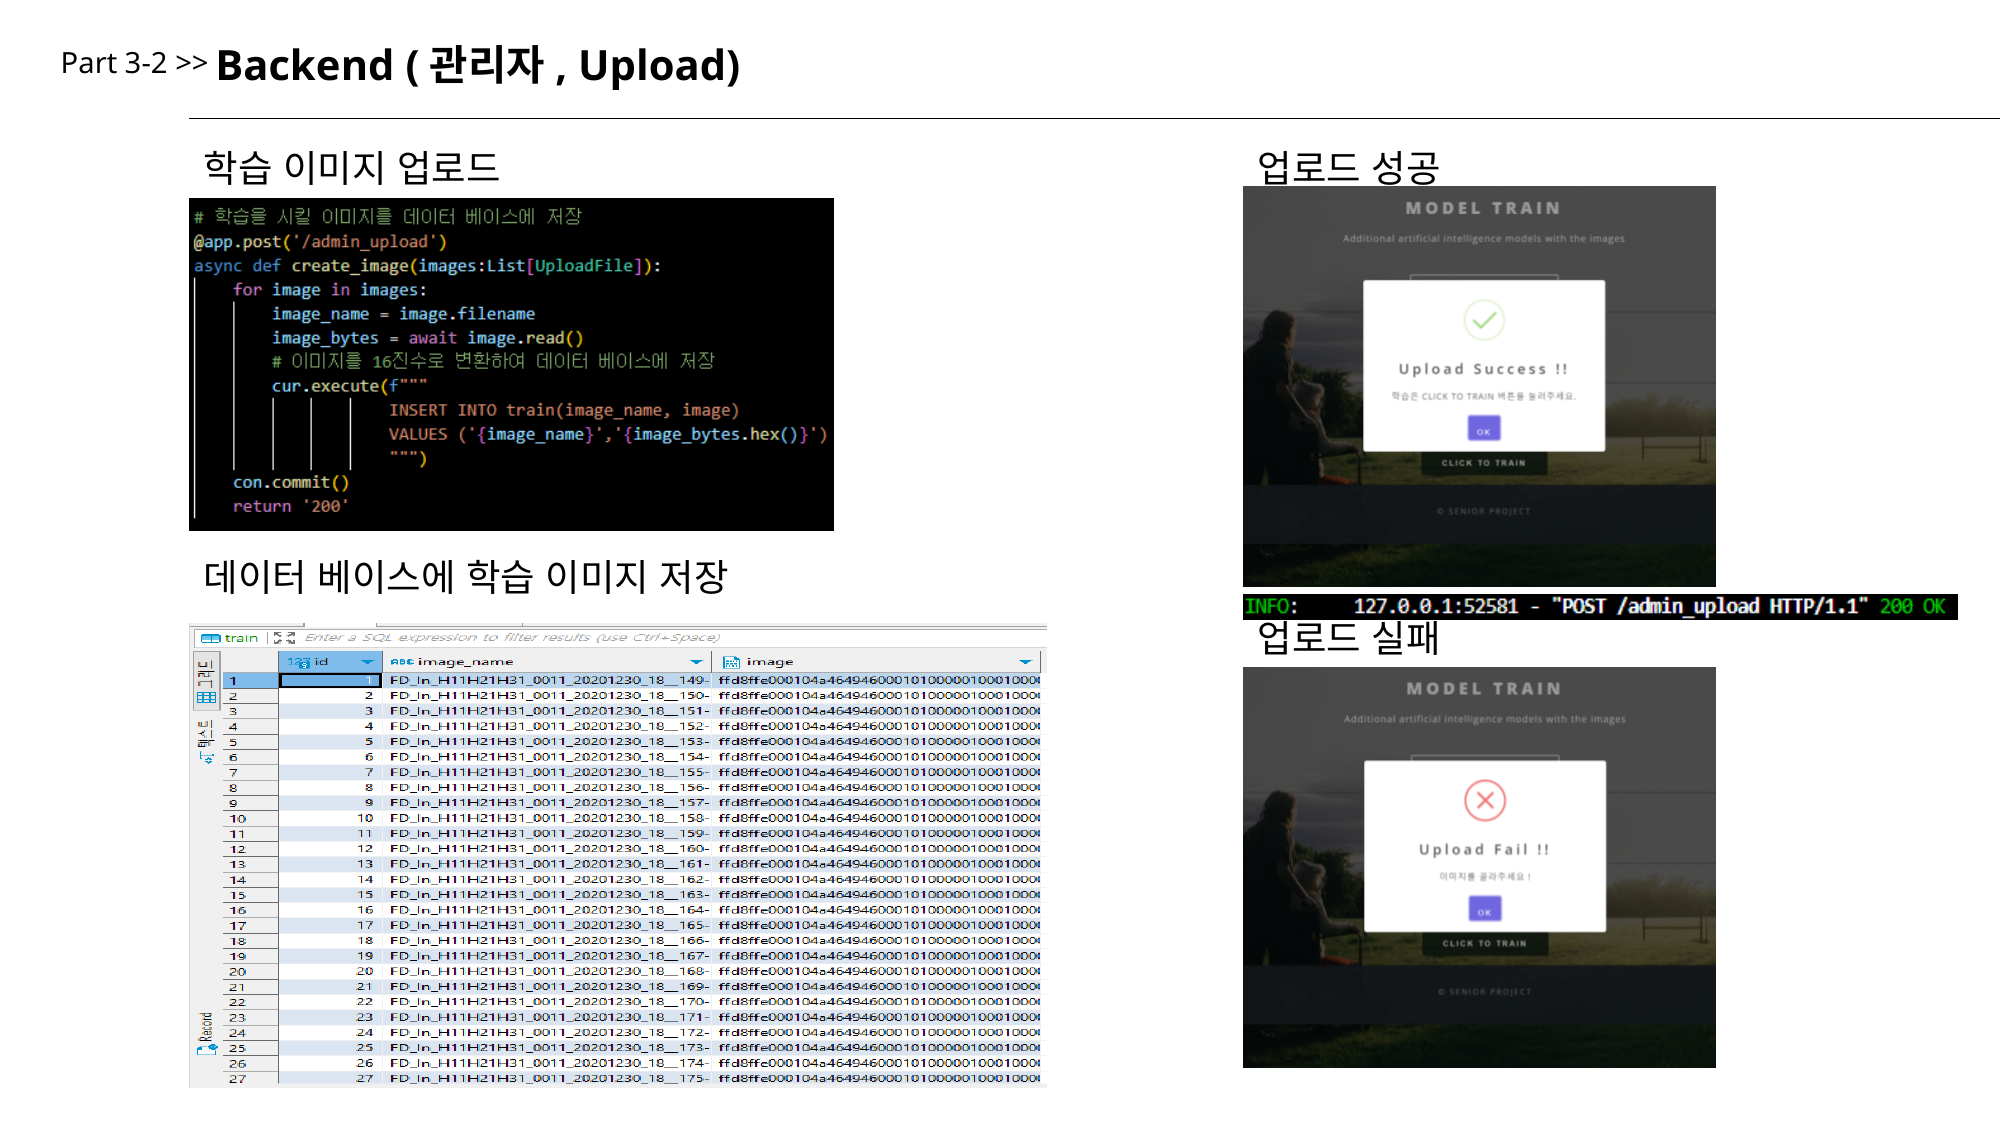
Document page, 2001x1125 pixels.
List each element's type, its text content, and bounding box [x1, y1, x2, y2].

text_box 업로드 실패 [1243, 620, 1673, 667]
picture [1243, 186, 1716, 587]
text_box 데이터 베이스에 학습 이미지 저장 [189, 546, 905, 607]
text_box Part 3-2 >> [45, 36, 189, 87]
text_box Backend (관리자, Upload) [189, 31, 756, 97]
picture [1243, 594, 1958, 620]
picture [189, 622, 1047, 1088]
picture [1243, 667, 1716, 1068]
picture [189, 198, 834, 532]
text_box 업로드 성공 [1243, 137, 1751, 198]
text_box 학습 이미지 업로드 [189, 137, 834, 198]
